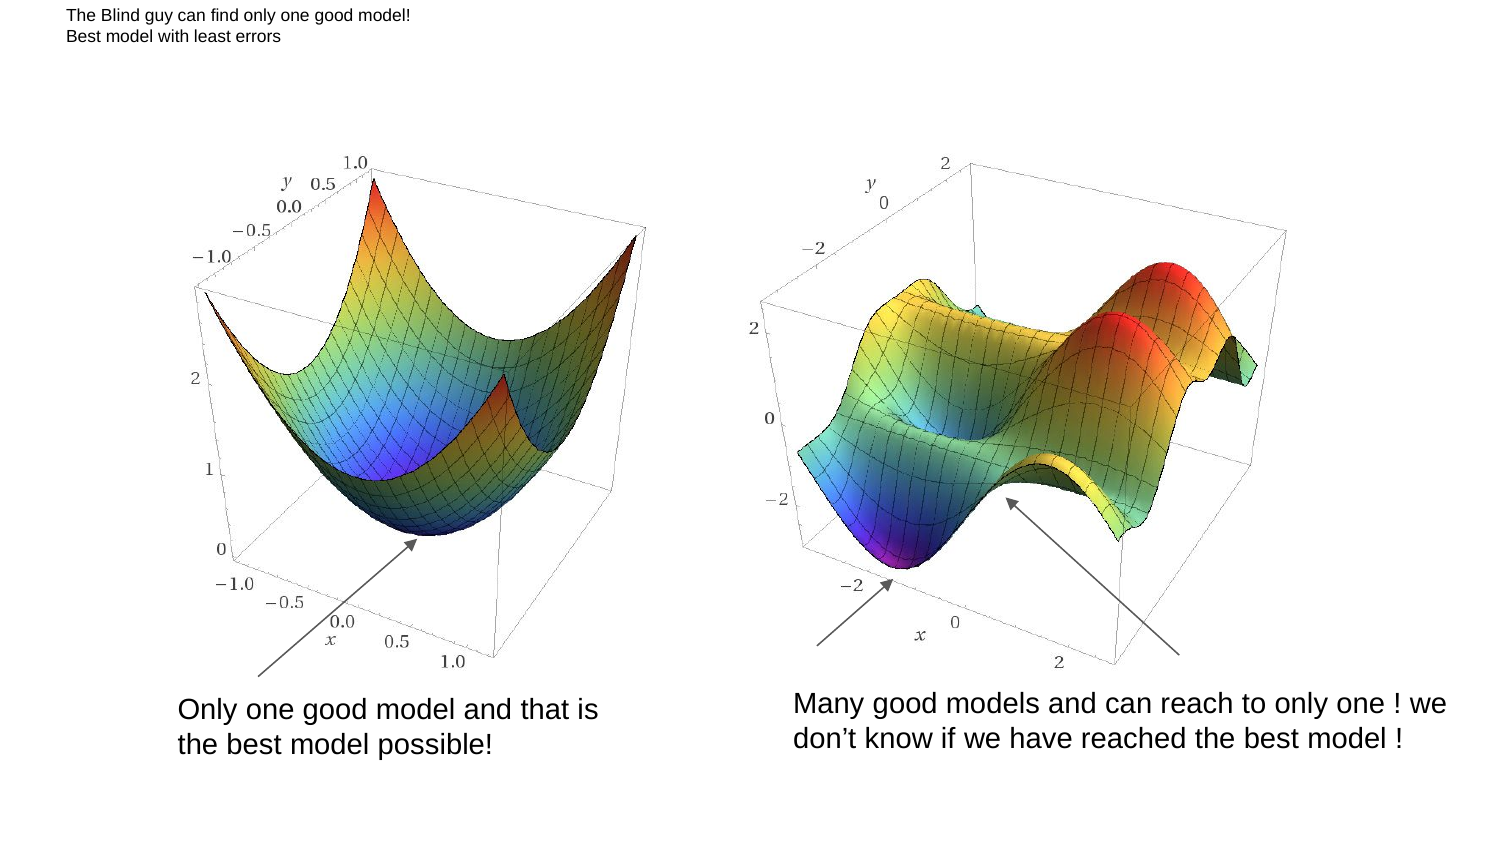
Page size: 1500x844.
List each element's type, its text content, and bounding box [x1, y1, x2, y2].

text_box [257, 538, 418, 677]
text_box Many good models and can reach to only one ! we don’t know if we have reached the best model ! [778, 669, 1467, 770]
picture [114, 122, 1353, 687]
text_box Only one good model and that is the best model possible! [162, 695, 655, 775]
title The Blind guy can find only one good model! Best model with least errors [51, 0, 1449, 62]
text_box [816, 578, 894, 647]
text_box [1005, 497, 1180, 656]
text_box [68, 691, 839, 782]
